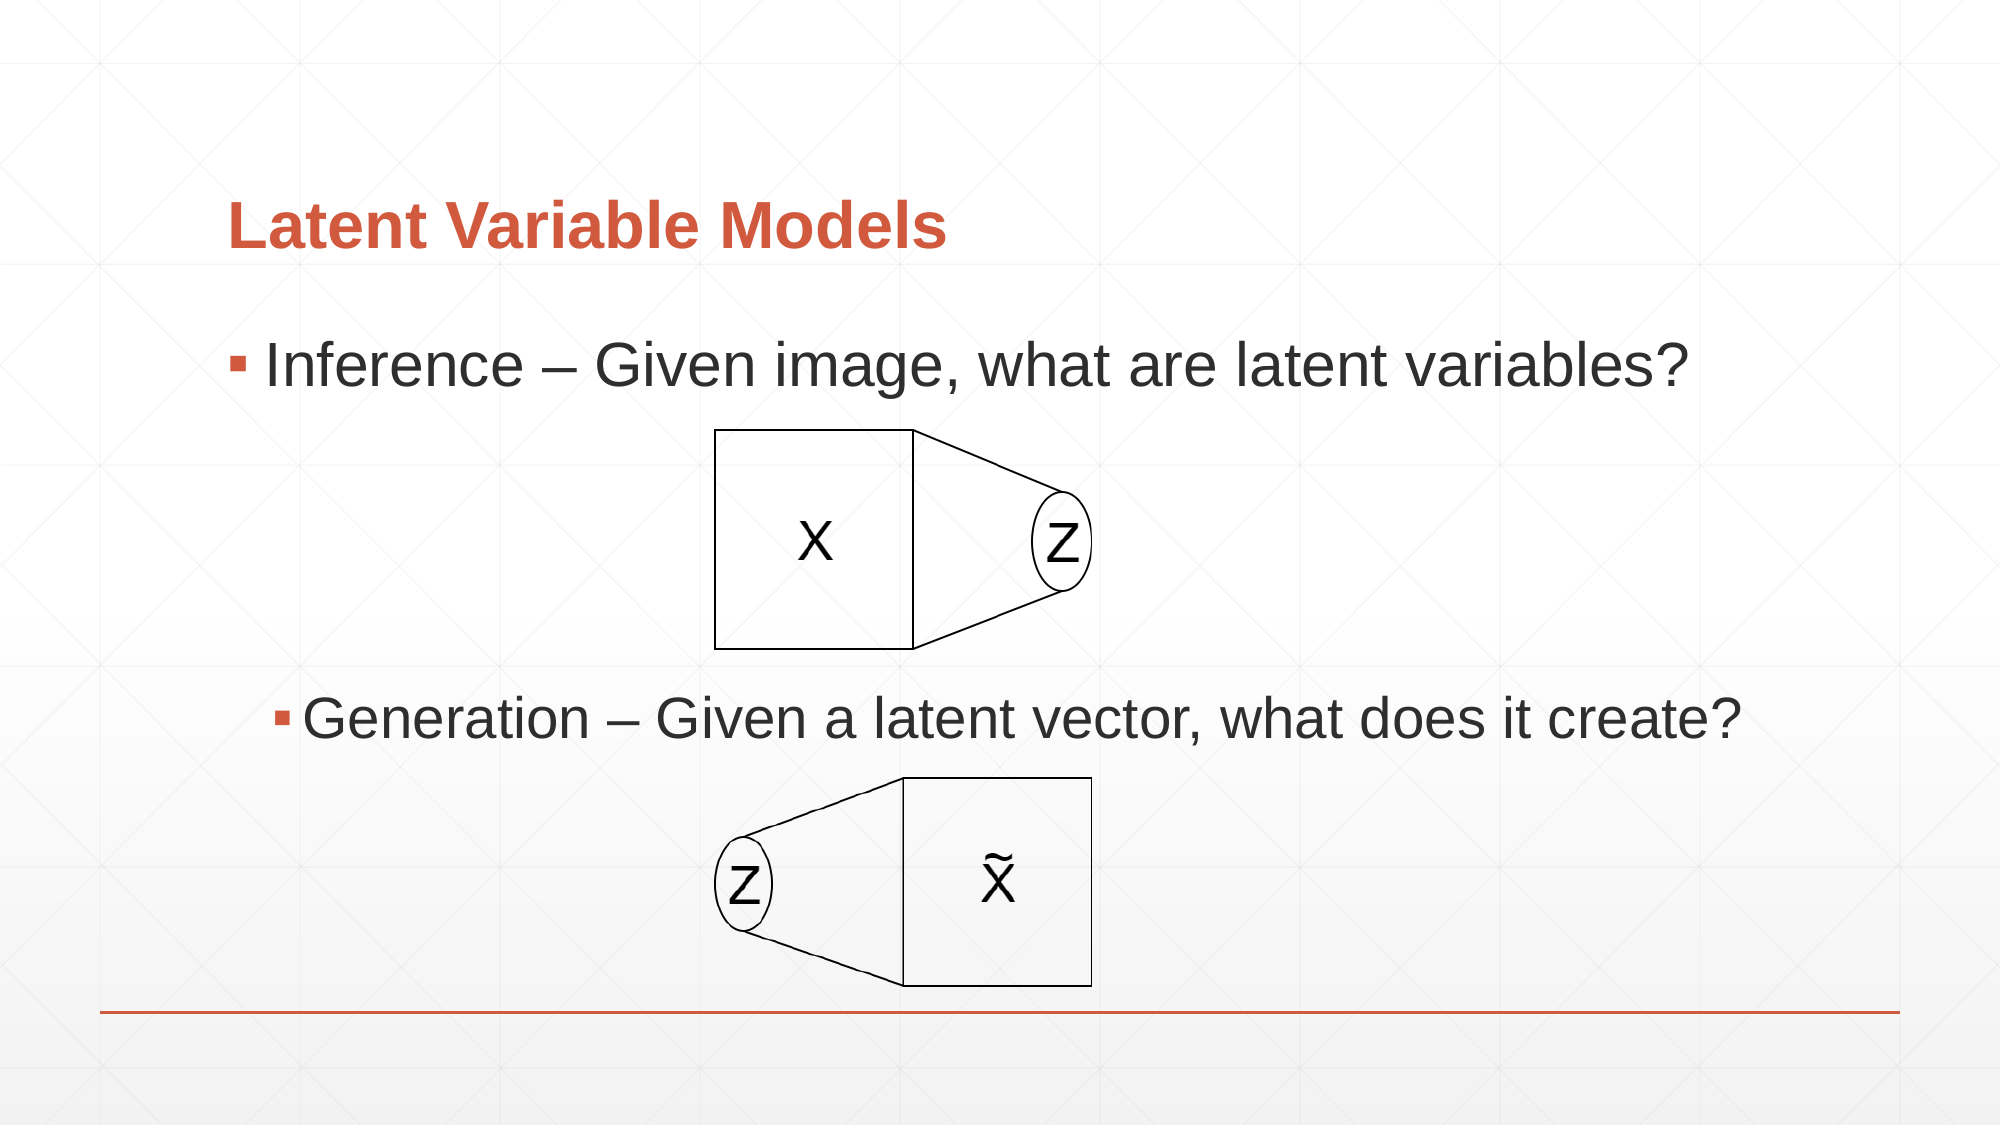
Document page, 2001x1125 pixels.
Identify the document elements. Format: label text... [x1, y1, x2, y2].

picture [714, 429, 1092, 651]
title Latent Variable Models [212, 82, 1788, 271]
picture [714, 777, 1092, 988]
